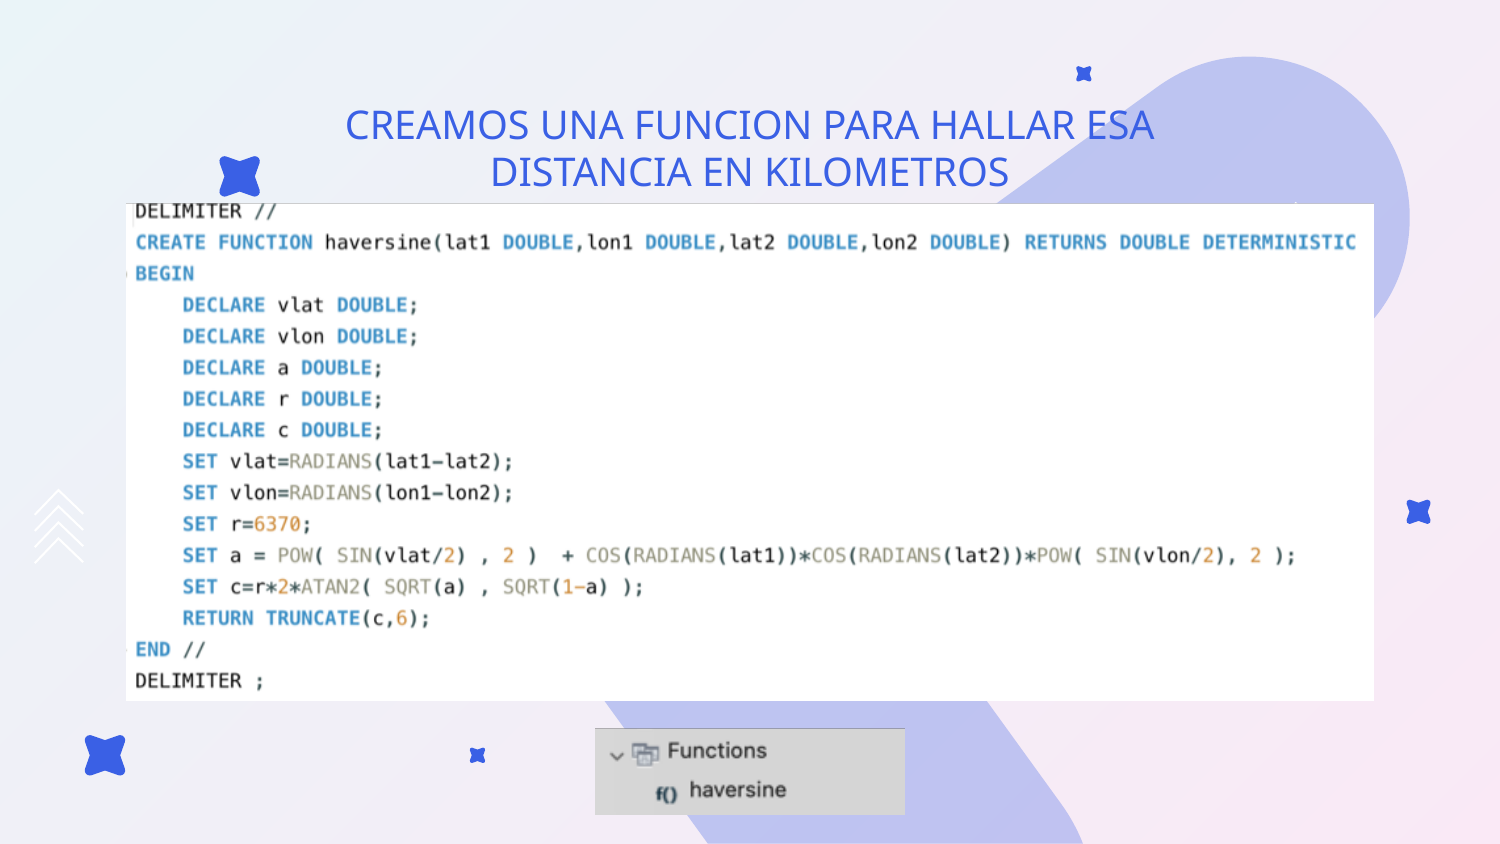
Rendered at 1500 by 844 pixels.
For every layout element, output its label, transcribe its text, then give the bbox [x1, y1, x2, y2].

picture [595, 727, 905, 816]
picture [126, 202, 1374, 702]
subtitle CREAMOS UNA FUNCION PARA HALLAR ESA DISTANCIA EN KILOMETROS [284, 84, 1216, 200]
title [119, 72, 1381, 167]
